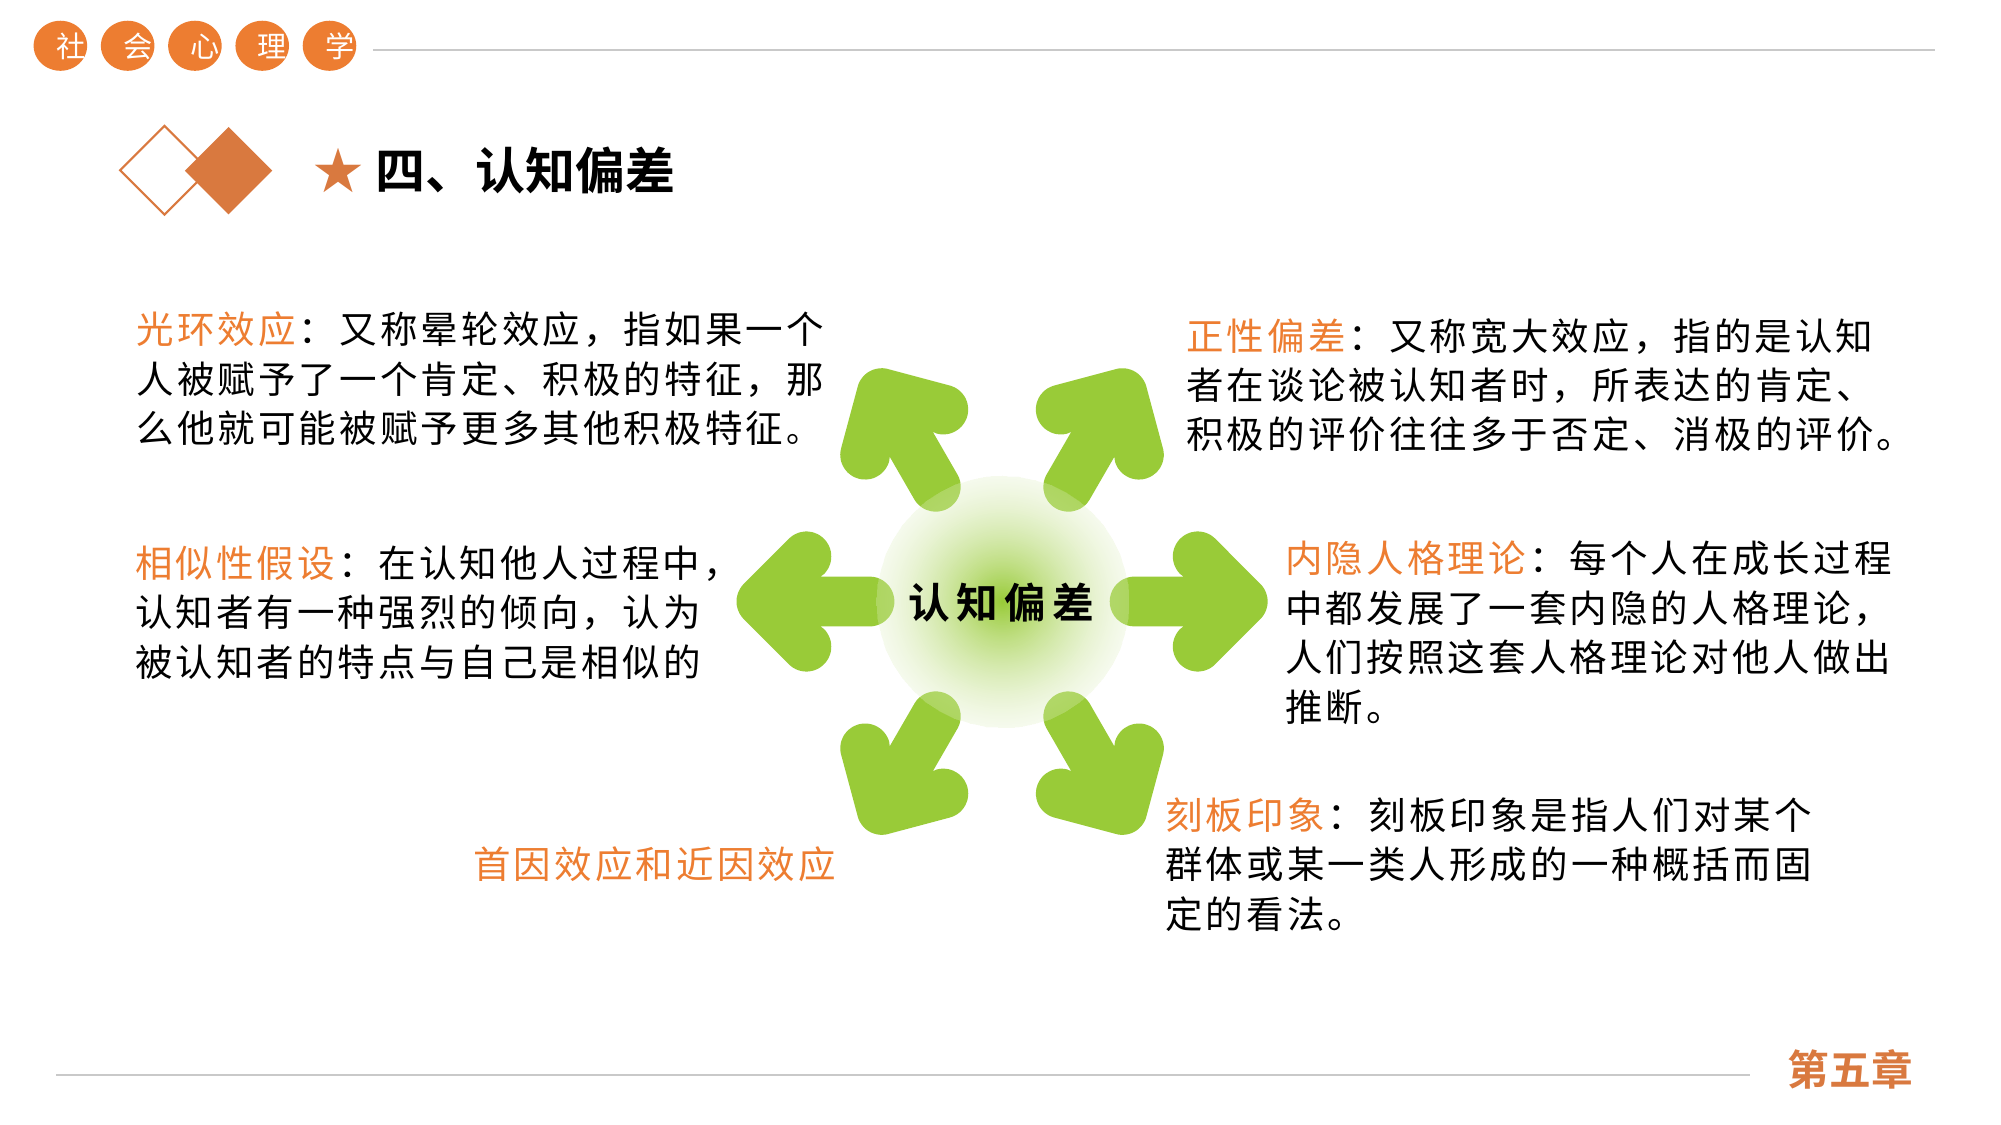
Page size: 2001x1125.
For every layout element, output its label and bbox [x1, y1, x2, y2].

text_box [33, 20, 2000, 1102]
